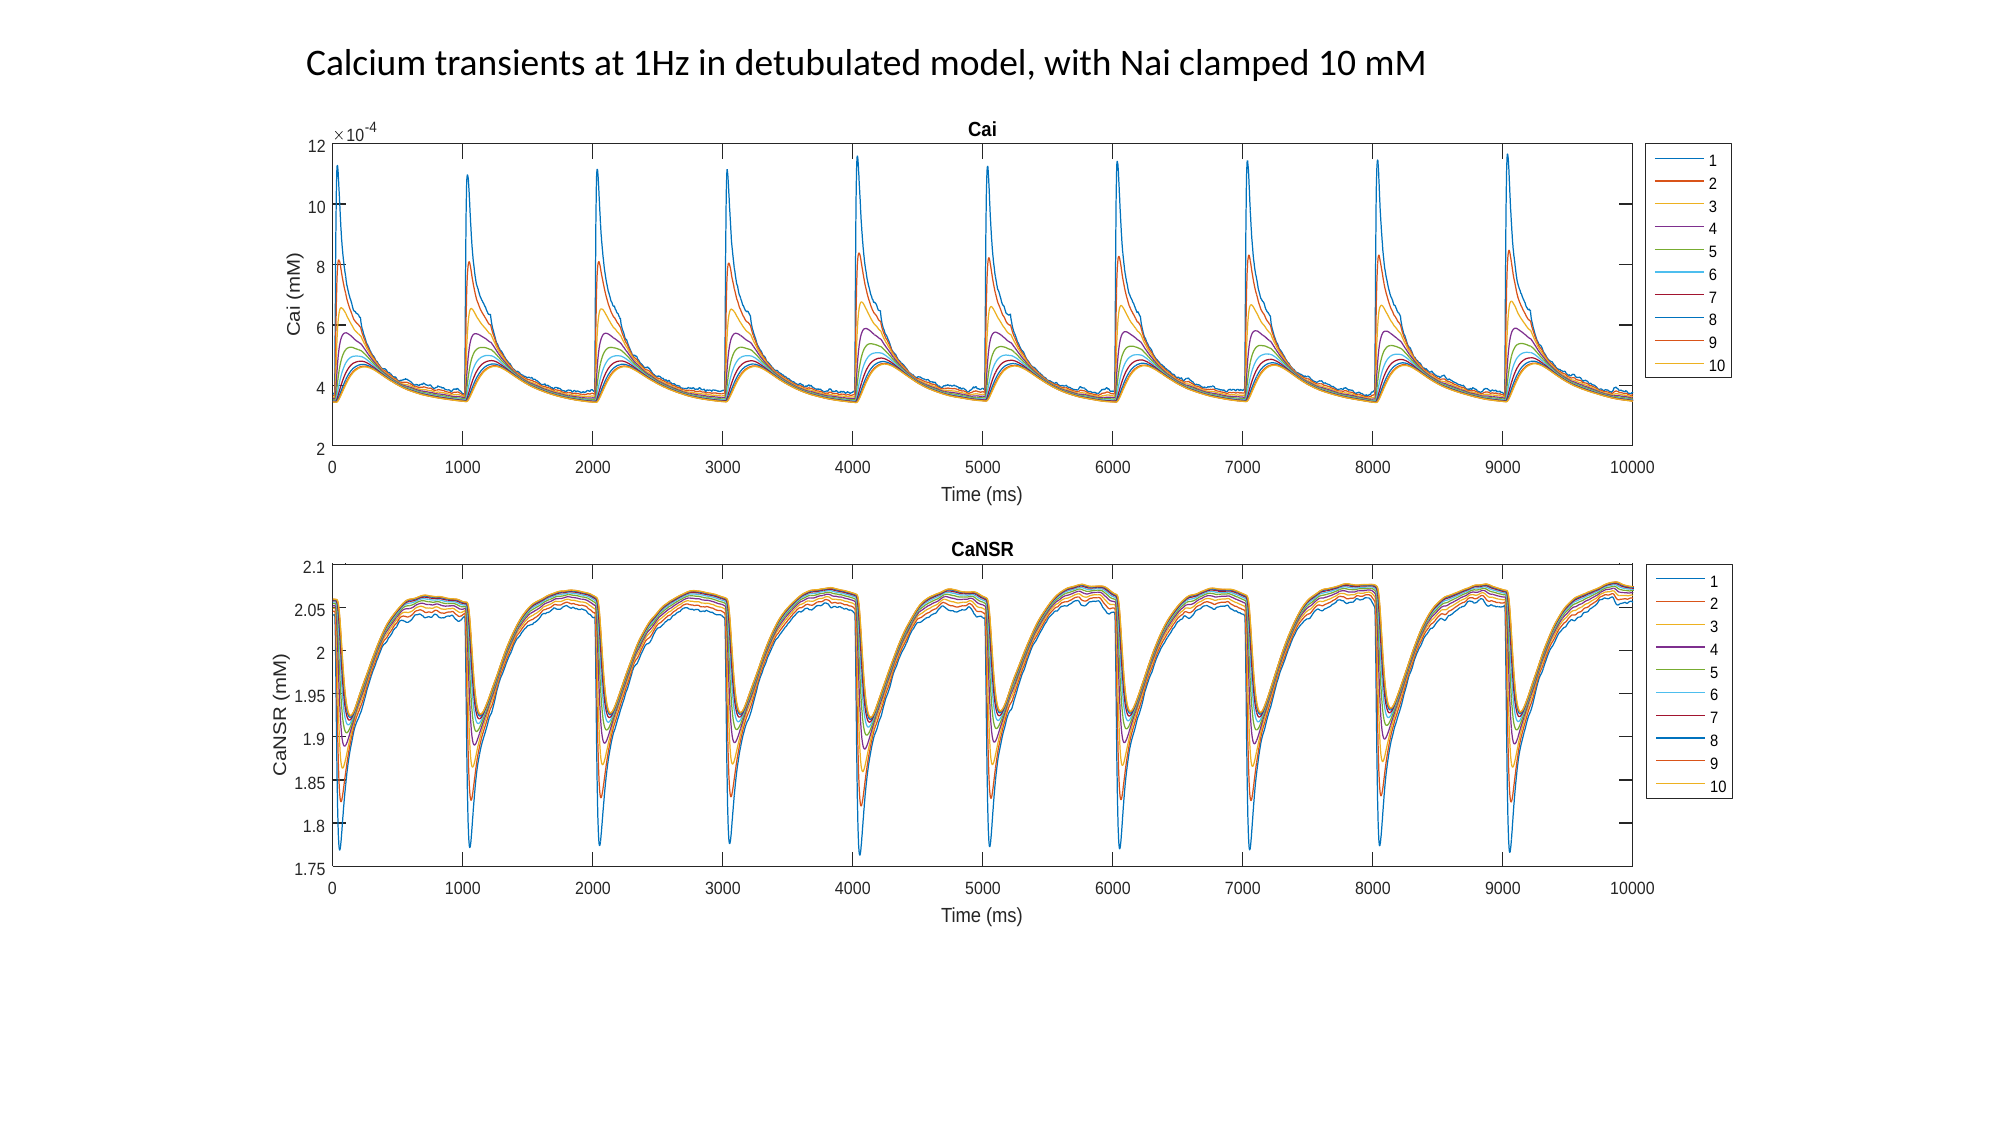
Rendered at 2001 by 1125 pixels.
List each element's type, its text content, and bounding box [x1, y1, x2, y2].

picture [114, 76, 1792, 963]
text_box Calcium transients at 1Hz in detubulated model, with Nai clamped 10 mM [291, 30, 1473, 76]
